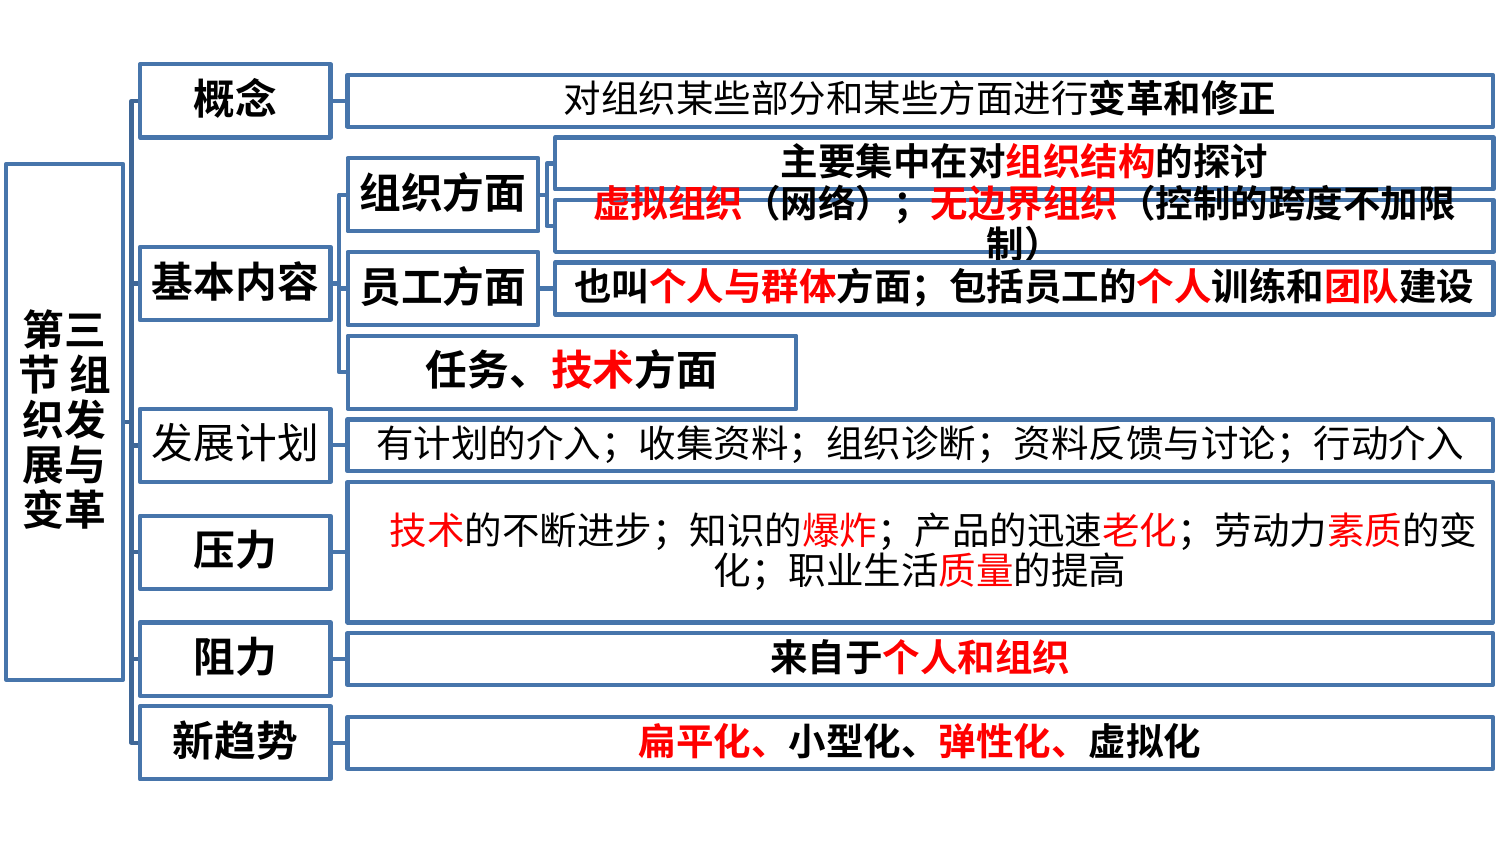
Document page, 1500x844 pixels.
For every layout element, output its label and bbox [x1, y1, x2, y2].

text_box [5, 0, 1495, 844]
